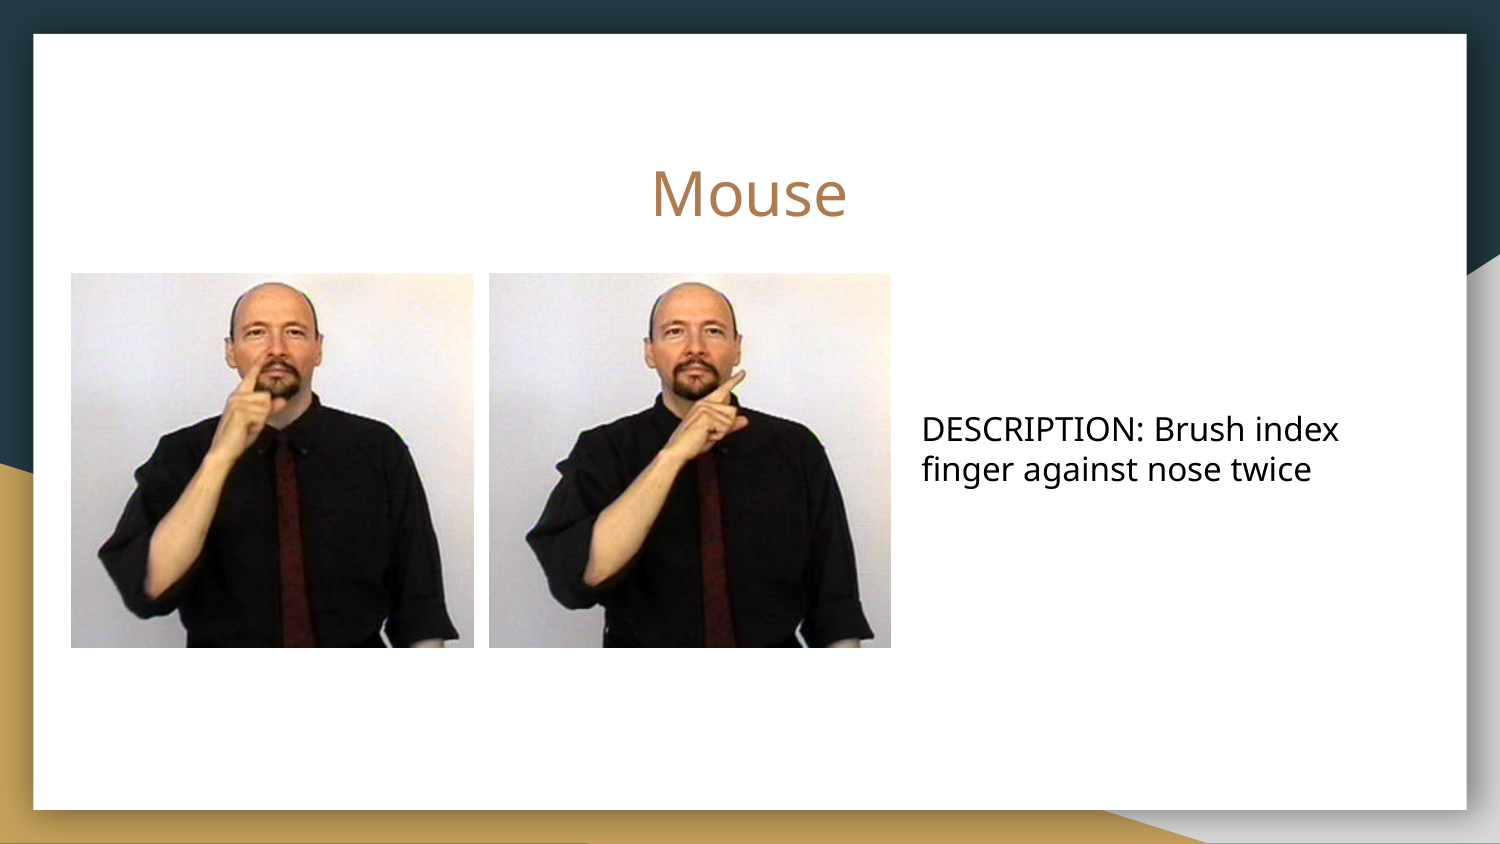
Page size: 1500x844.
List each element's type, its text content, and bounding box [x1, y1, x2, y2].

title Mouse [134, 138, 1366, 296]
picture [488, 273, 891, 648]
picture [71, 273, 474, 648]
text_box DESCRIPTION: Brush index finger against nose twice [906, 393, 1421, 542]
